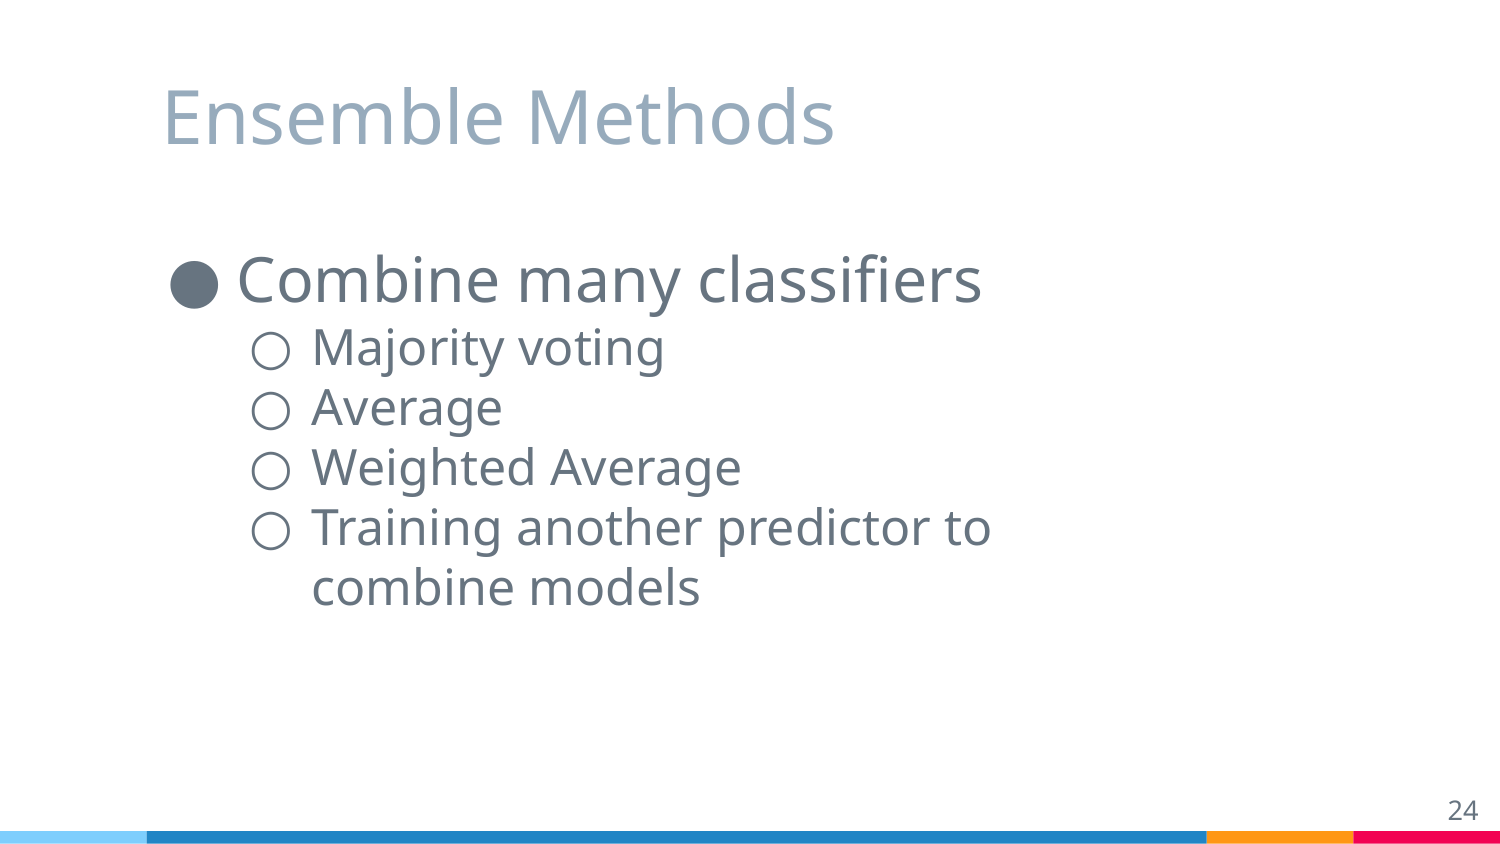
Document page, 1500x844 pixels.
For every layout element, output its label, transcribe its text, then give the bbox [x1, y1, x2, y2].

title Ensemble Methods [146, 33, 1207, 175]
slide_number ‹#› [1403, 779, 1494, 844]
list Combine many classifiers Majority voting Average Weighted Average Training another predictor to combine models [146, 225, 1207, 809]
